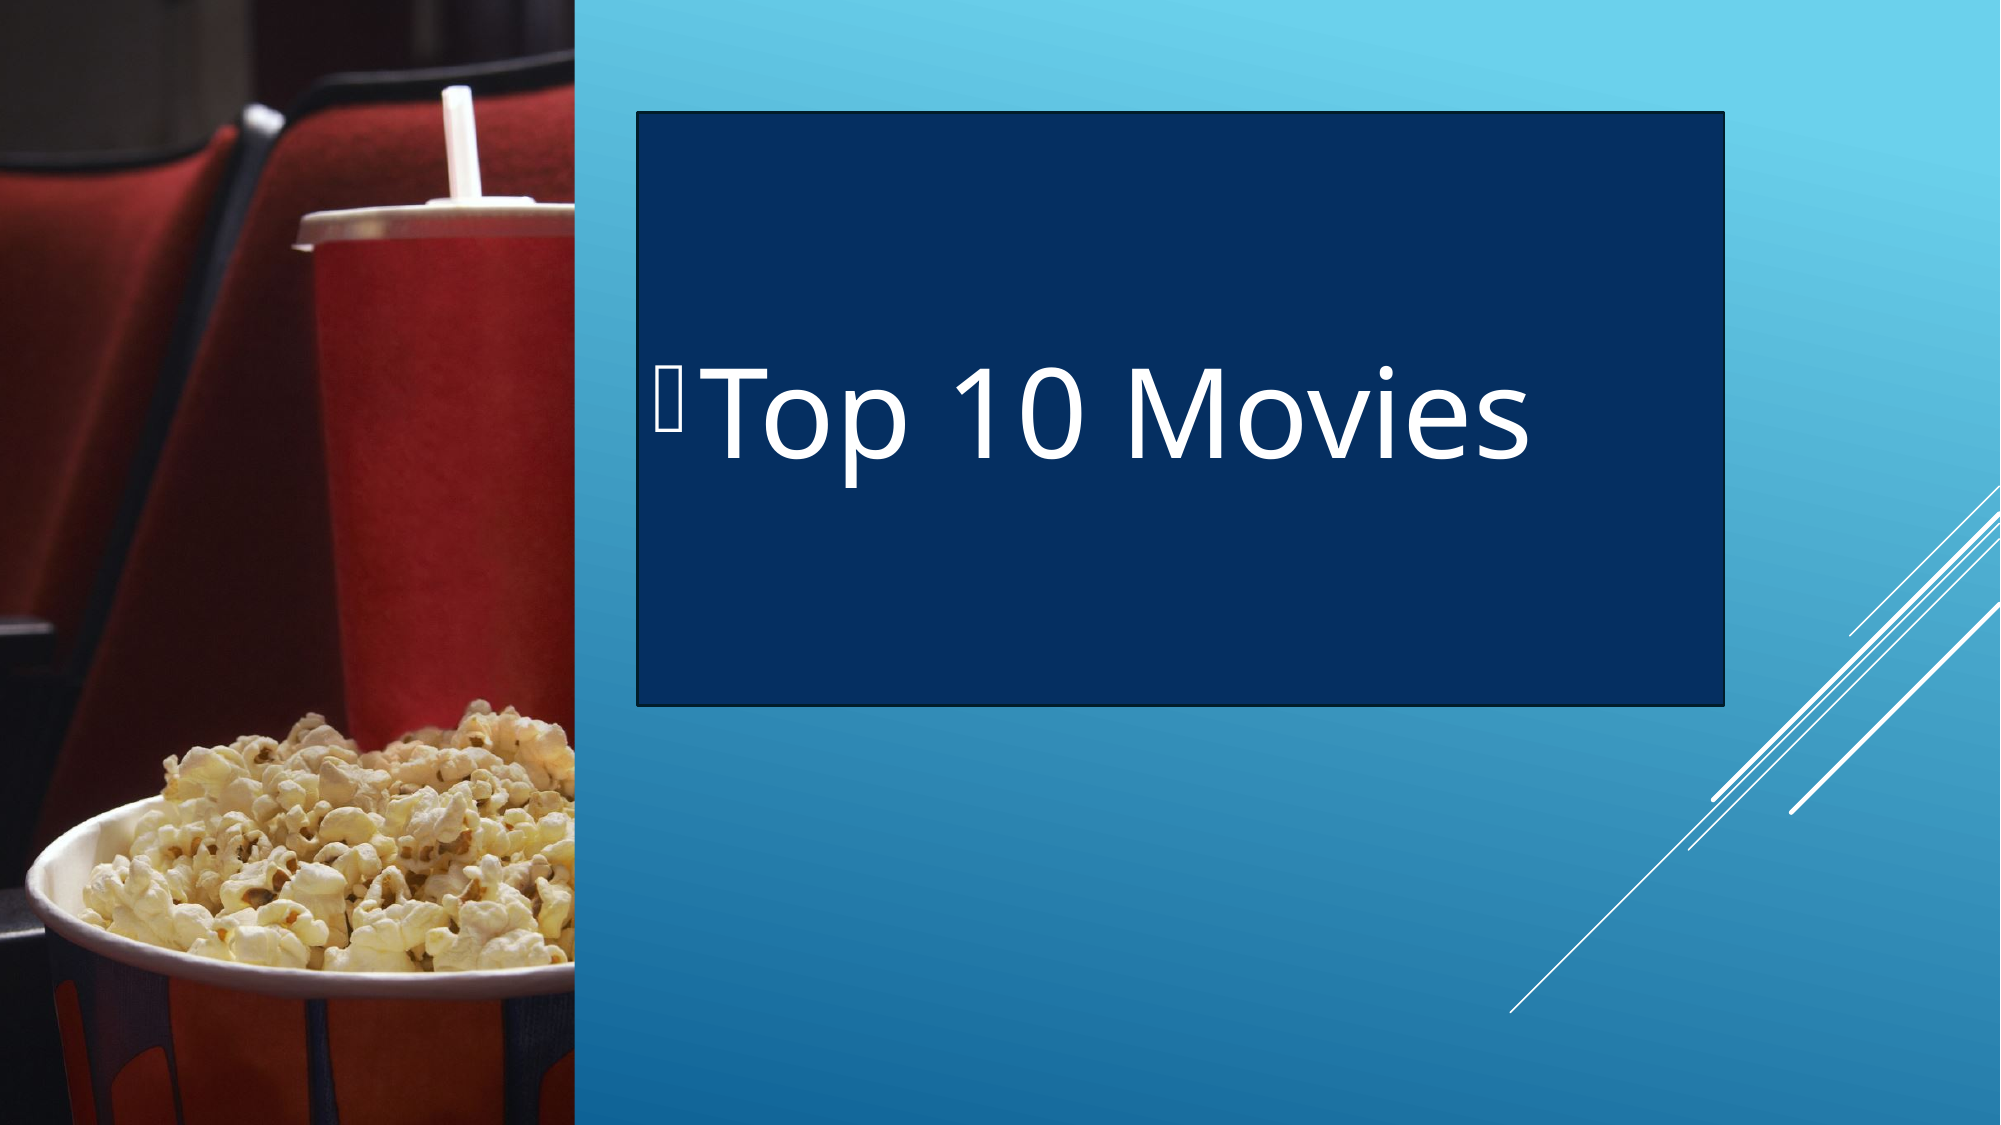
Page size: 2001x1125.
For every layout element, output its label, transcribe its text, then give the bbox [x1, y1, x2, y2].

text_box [1510, 485, 2000, 1013]
text_box [575, 0, 2000, 1125]
picture [0, 0, 575, 1125]
list Top 10 Movies [636, 111, 1725, 707]
